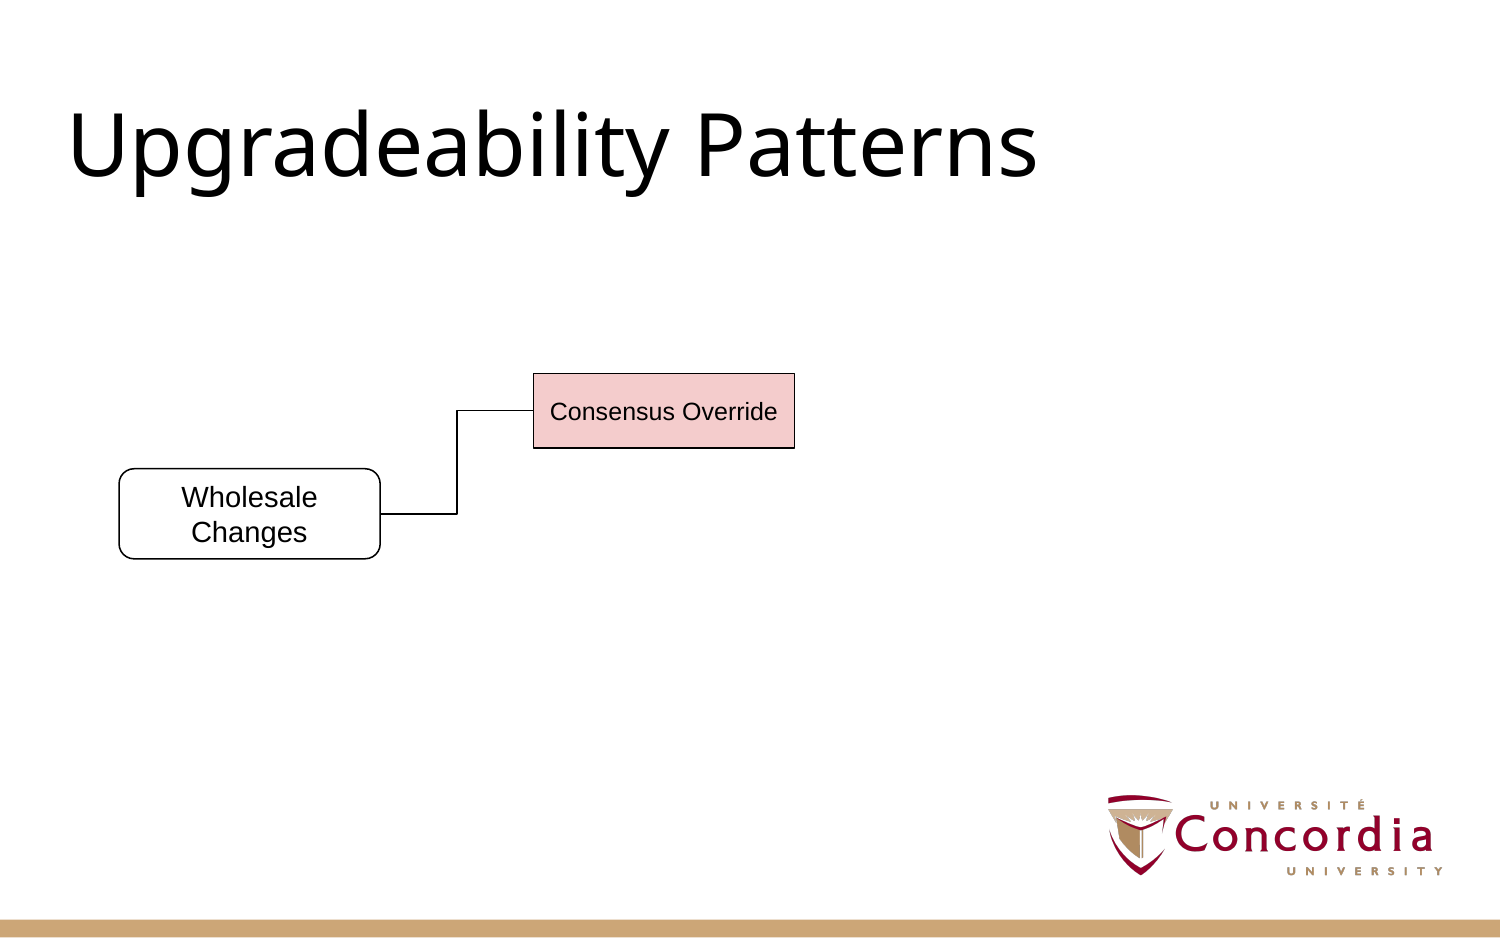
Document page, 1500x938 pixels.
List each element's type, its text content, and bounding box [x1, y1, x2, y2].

title Upgradeability Patterns [51, 57, 1449, 210]
text_box Wholesale Changes [119, 468, 381, 559]
text_box Consensus Override [533, 373, 795, 448]
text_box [379, 410, 534, 514]
picture [1108, 795, 1464, 878]
